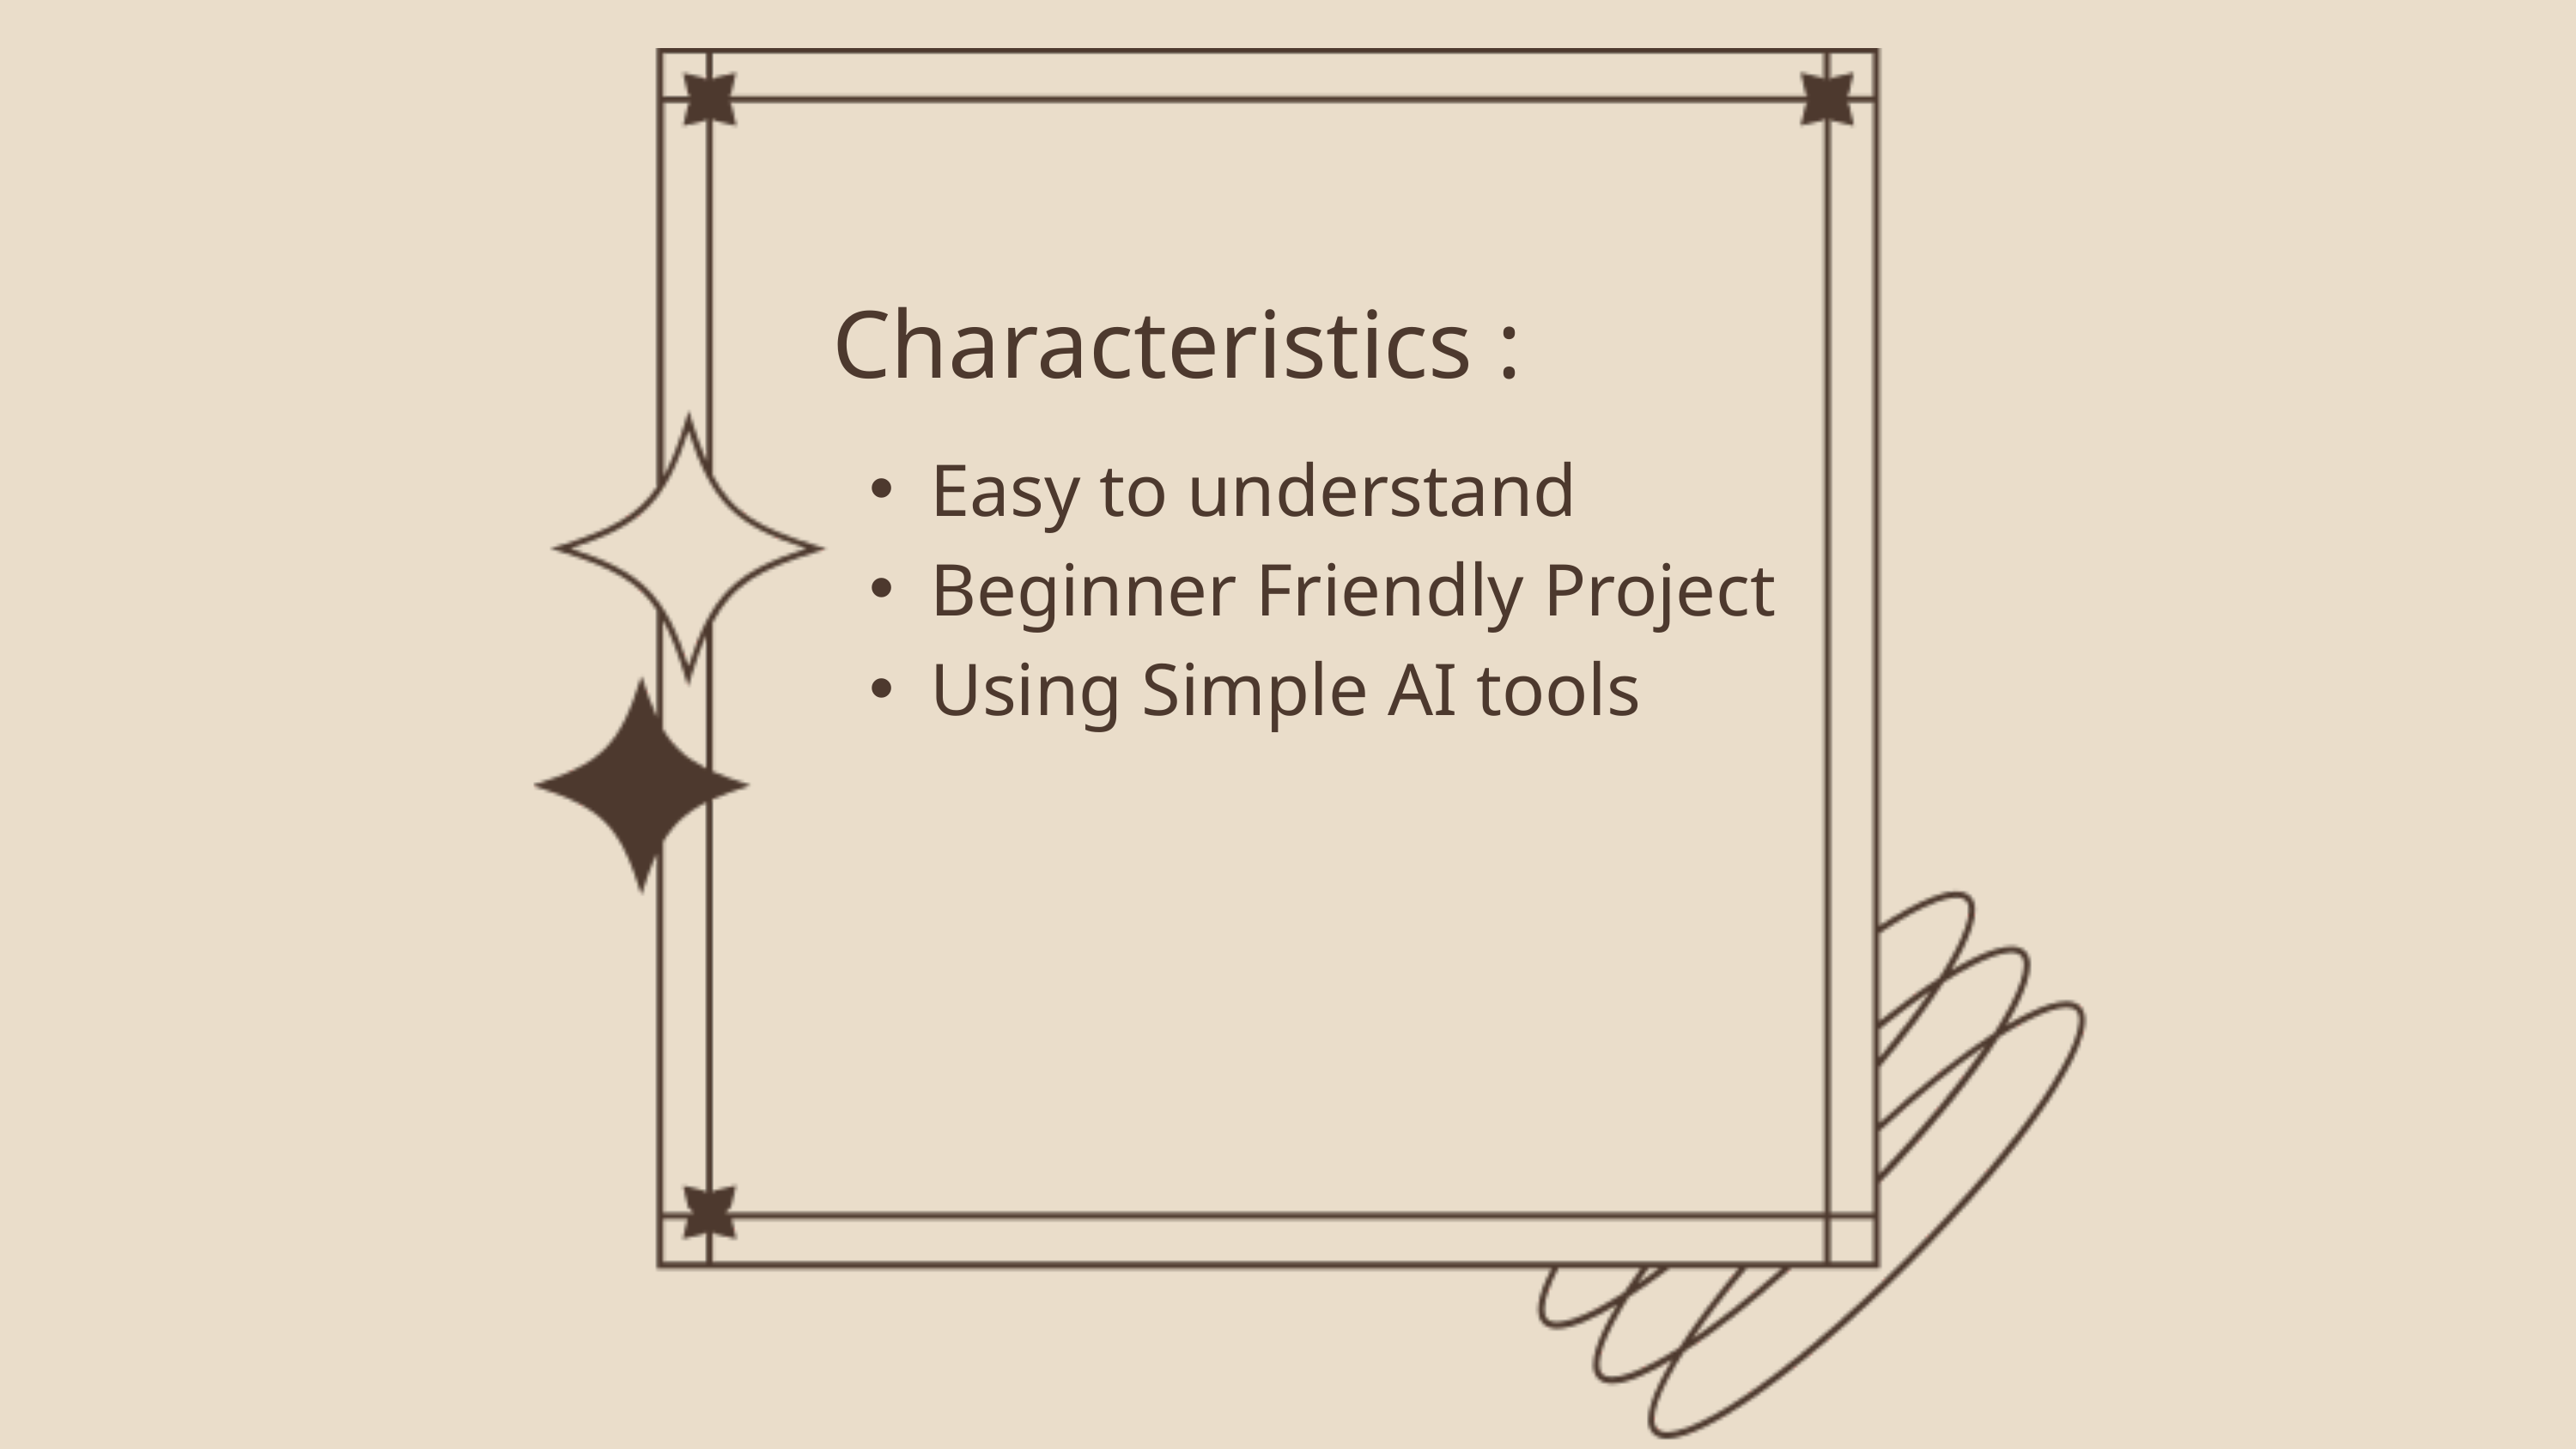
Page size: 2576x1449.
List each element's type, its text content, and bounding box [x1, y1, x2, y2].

text_box Easy to understand Beginner Friendly Project Using Simple AI tools [808, 430, 1821, 731]
text_box [533, 48, 2097, 1449]
text_box Characteristics : [808, 266, 1546, 397]
